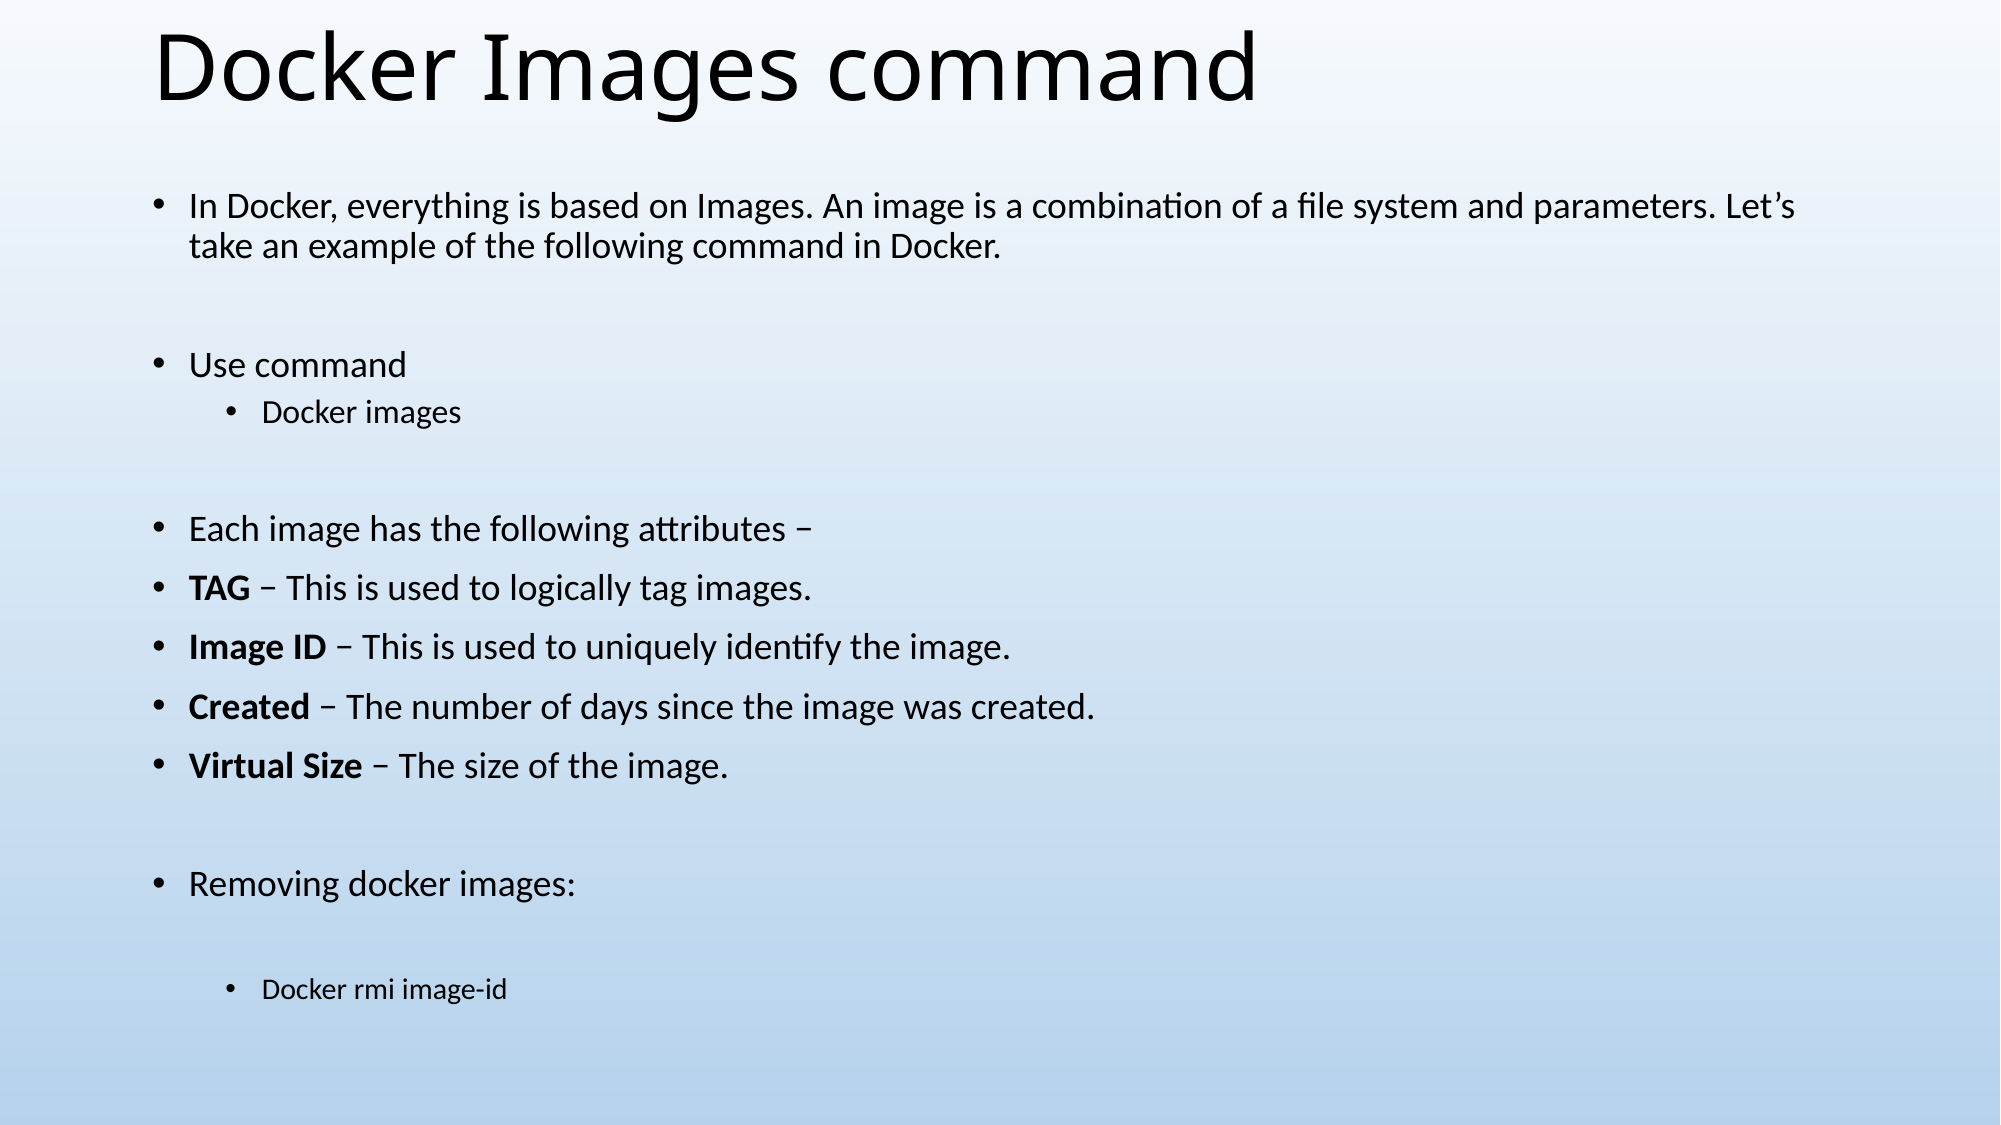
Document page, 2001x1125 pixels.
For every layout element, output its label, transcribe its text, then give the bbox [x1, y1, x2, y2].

title Docker Images command [137, 11, 1863, 178]
list In Docker, everything is based on Images. An image is a combination of a file system and parameters. Let’s take an example of the following command in Docker. Use command Docker images Each image has the following attributes − TAG − This is used to logically tag images. Image ID − This is used to uniquely identify the image. Created − The number of days since the image was created. Virtual Size − The size of the image. Removing docker images: Docker rmi image-id [137, 178, 1863, 1014]
